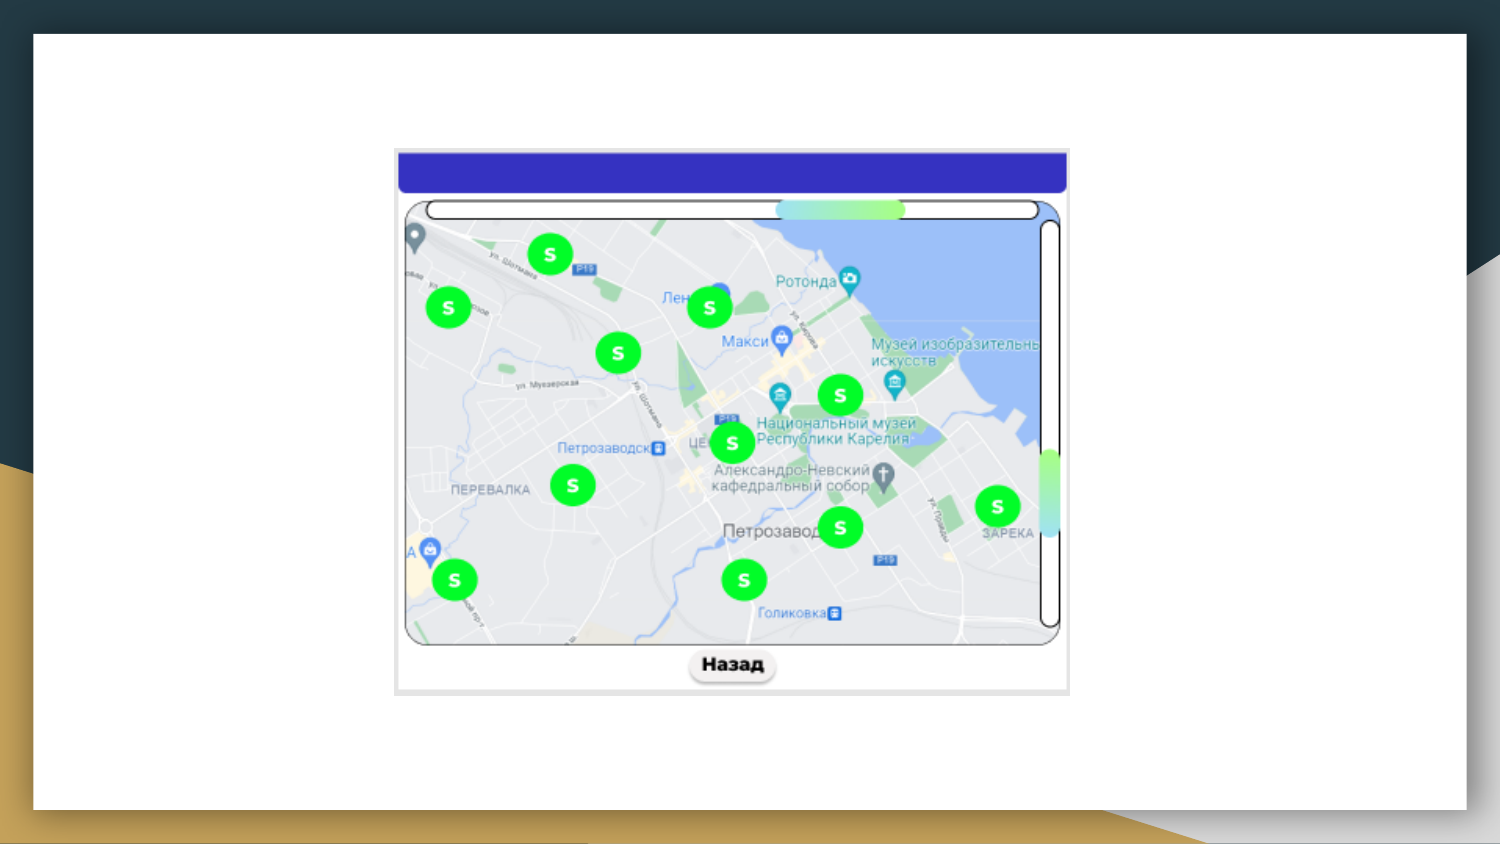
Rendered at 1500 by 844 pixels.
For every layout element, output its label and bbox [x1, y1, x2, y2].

picture [393, 148, 1070, 696]
